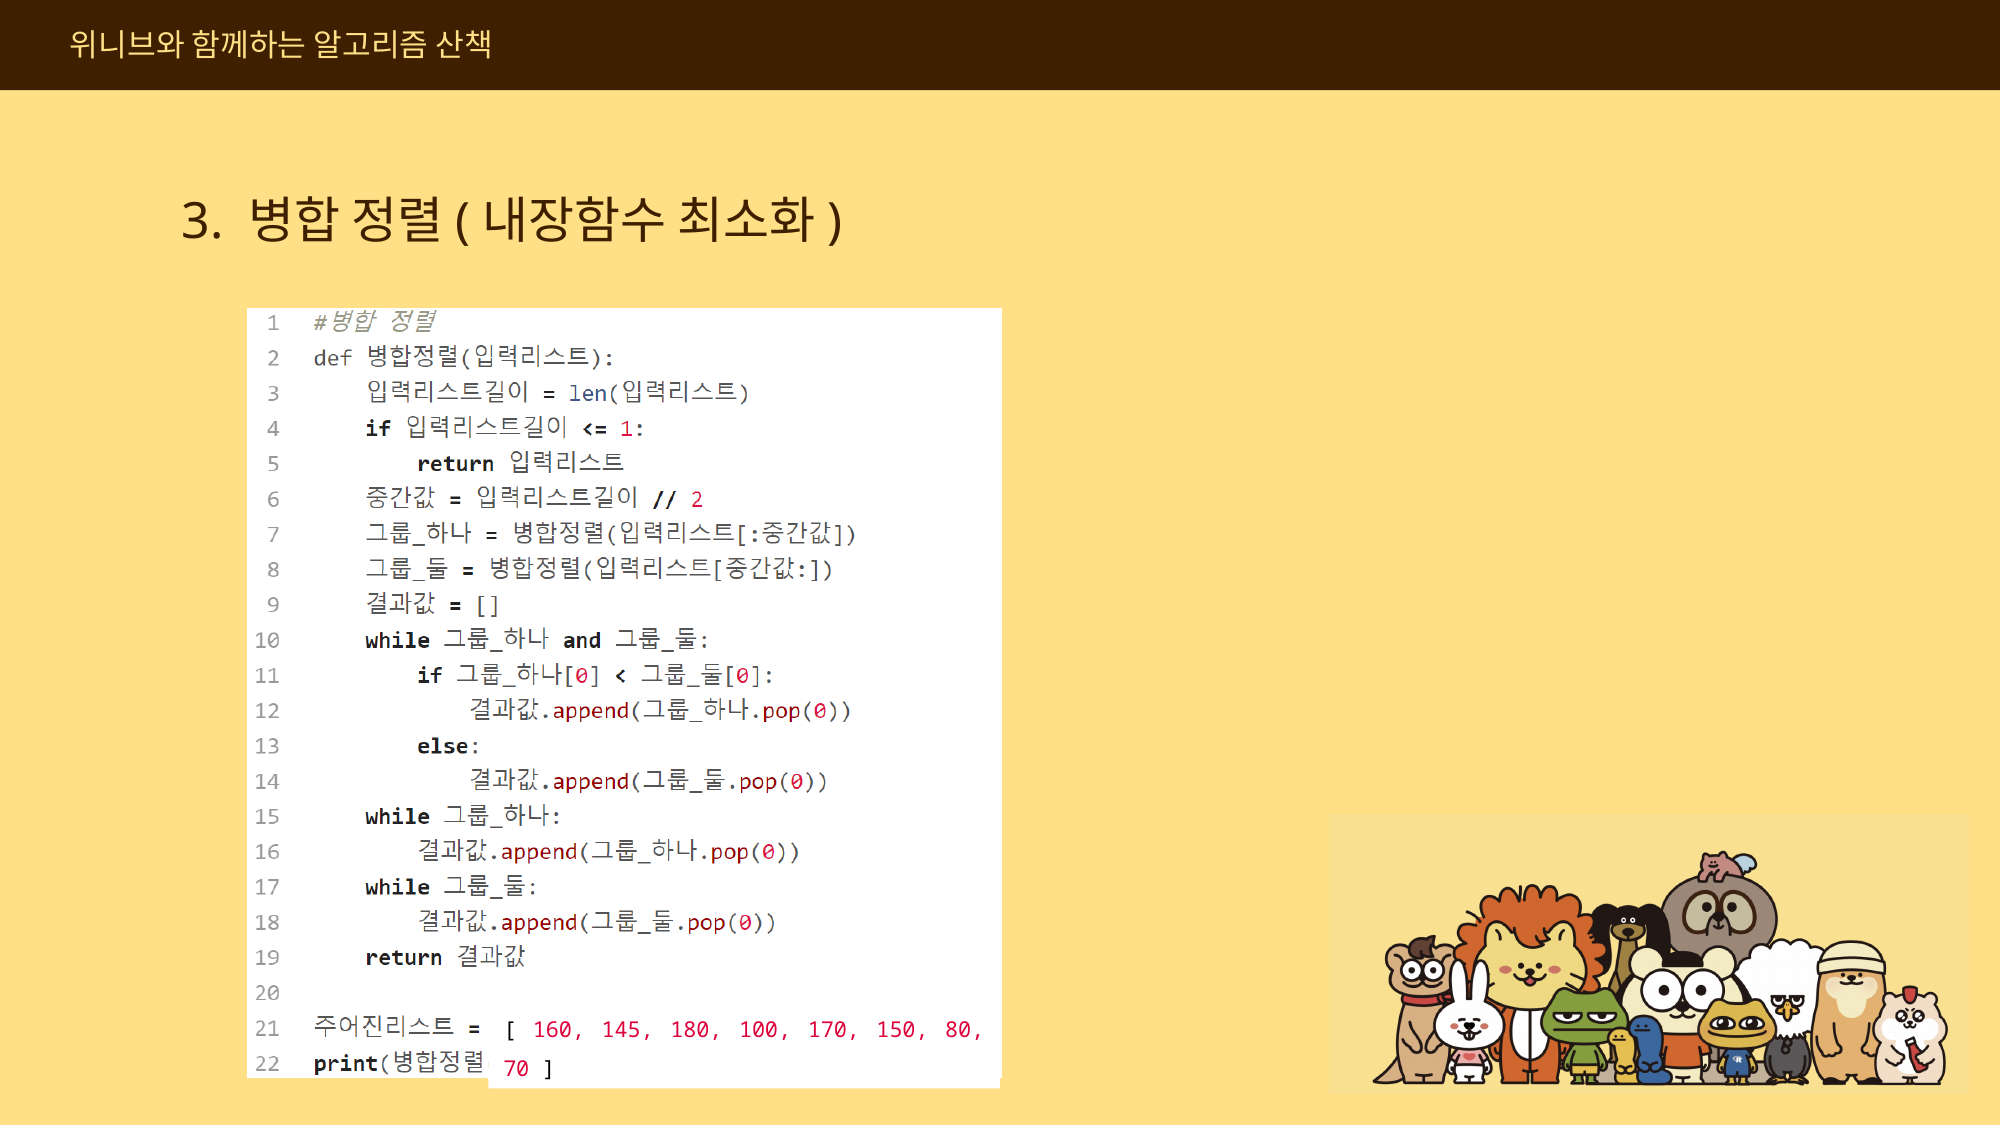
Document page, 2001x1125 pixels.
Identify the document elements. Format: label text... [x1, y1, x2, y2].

text_box 3. 병합 정렬(내장함수 최소화) [166, 181, 1497, 257]
picture [1329, 814, 1970, 1094]
text_box 위니브와 함께하는 알고리즘 산책 [54, 17, 805, 71]
picture [246, 307, 1003, 1078]
text_box [0, 0, 2000, 91]
